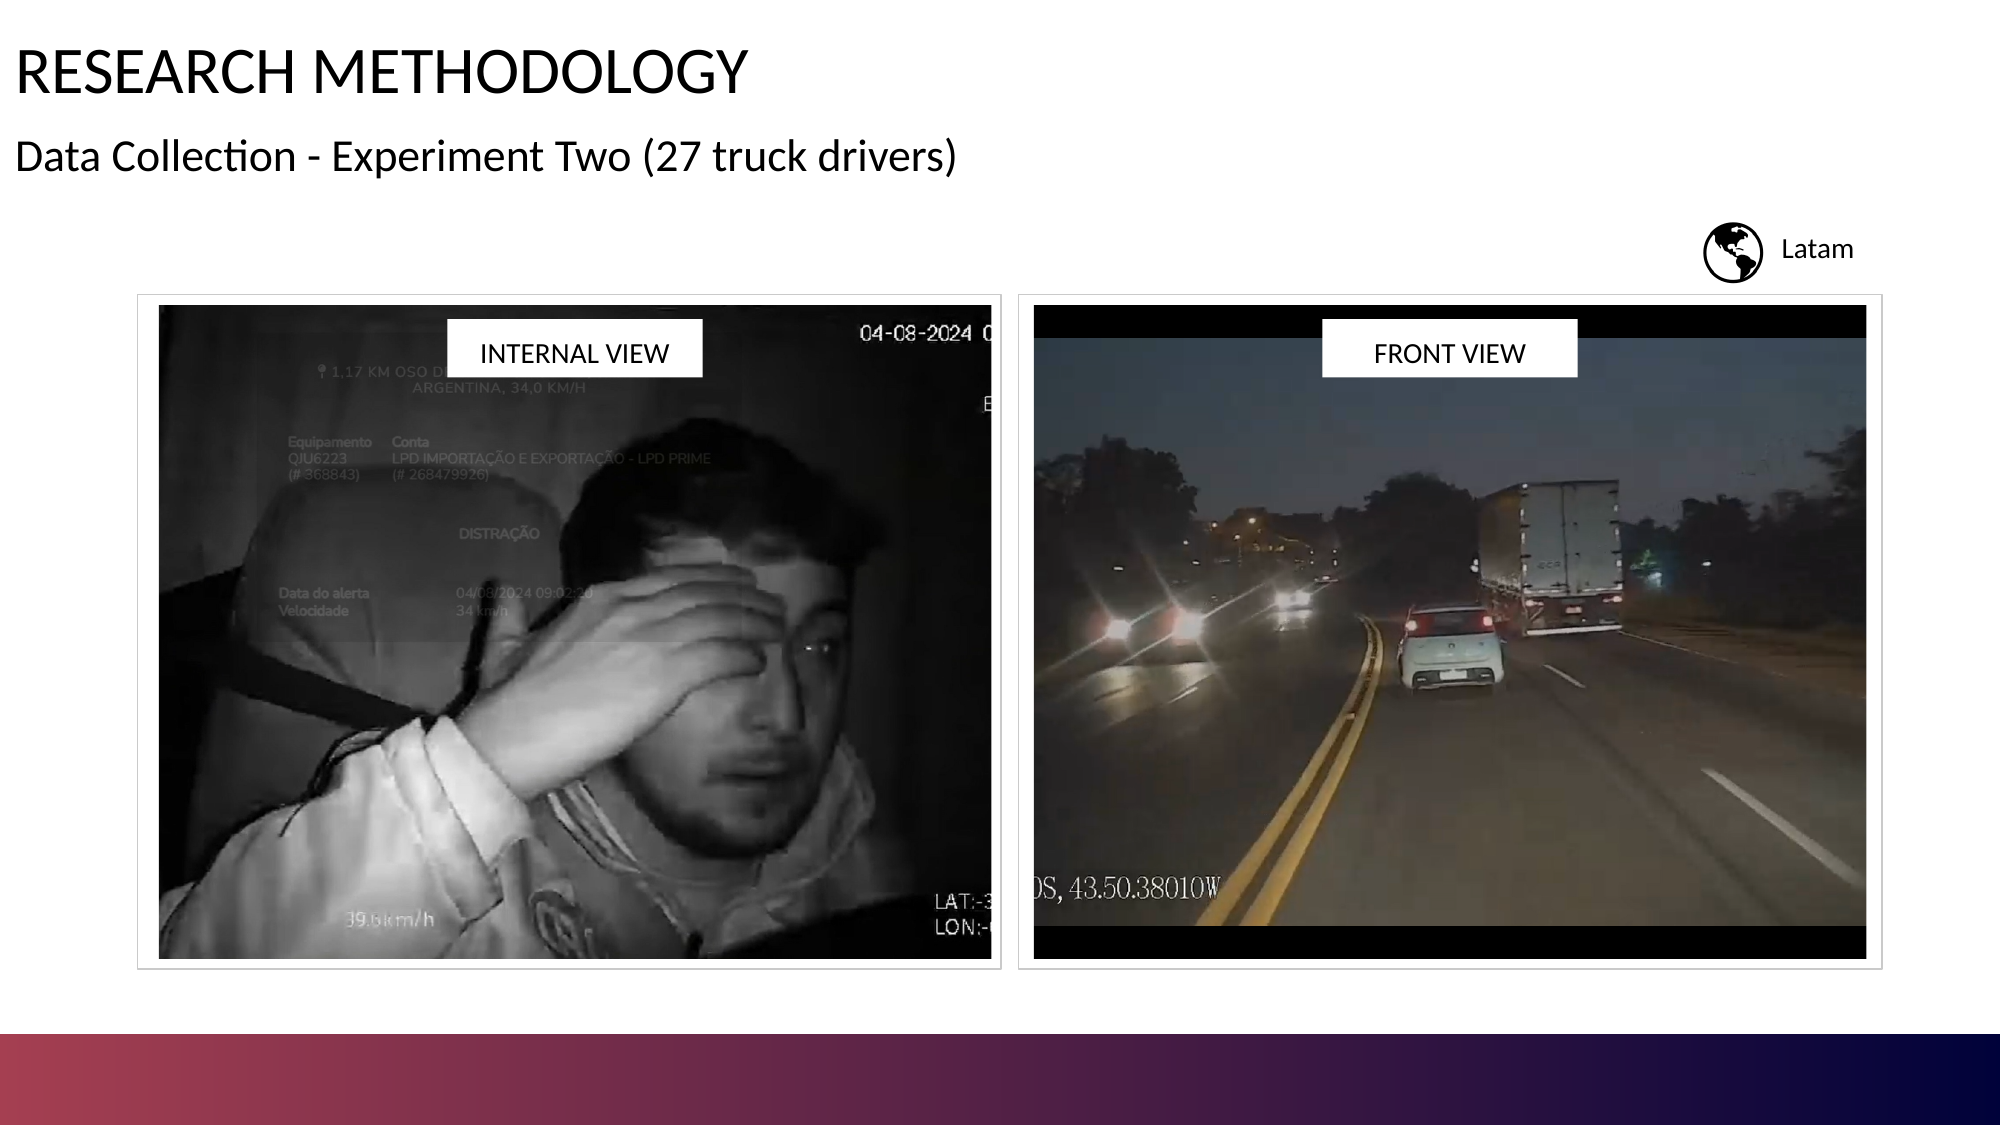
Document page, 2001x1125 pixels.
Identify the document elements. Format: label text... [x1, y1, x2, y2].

picture [1694, 214, 1772, 291]
picture [1033, 305, 1867, 959]
text_box [137, 294, 1001, 969]
picture [158, 305, 992, 959]
title RESEARCH METHODOLOGY Data Collection - Experiment Two (27 truck drivers) [0, 0, 2000, 218]
text_box [1018, 294, 1882, 969]
text_box Latam [1773, 214, 1870, 273]
